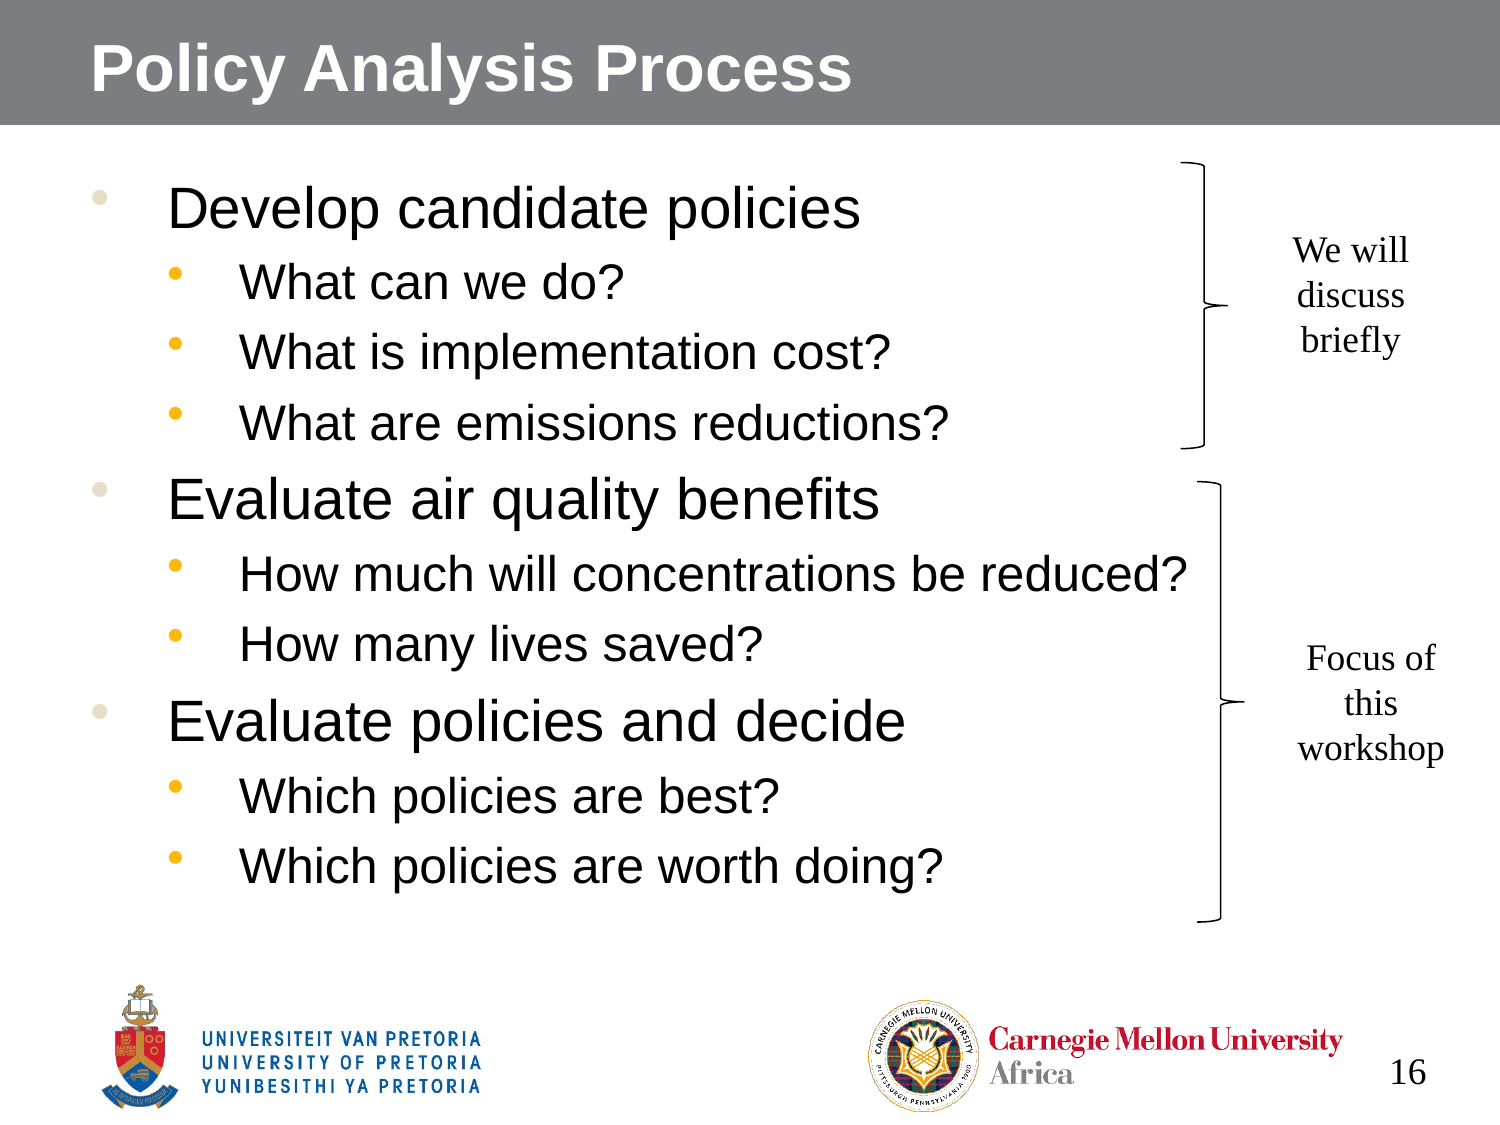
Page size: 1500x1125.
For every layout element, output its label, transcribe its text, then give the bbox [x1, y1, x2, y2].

picture [868, 1000, 979, 1112]
text_box [1180, 162, 1228, 449]
list Develop candidate policies What can we do? What is implementation cost? What are emissions reductions? Evaluate air quality benefits How much will concentrations be reduced? How many lives saved? Evaluate policies and decide Which policies are best? Which policies are worth doing? [75, 162, 1425, 979]
text_box We will discuss briefly [1256, 217, 1446, 368]
picture [989, 1026, 1343, 1084]
title Policy Analysis Process [75, 12, 1425, 113]
picture [92, 980, 495, 1112]
text_box Focus of this workshop [1277, 626, 1466, 776]
text_box [1197, 481, 1244, 923]
